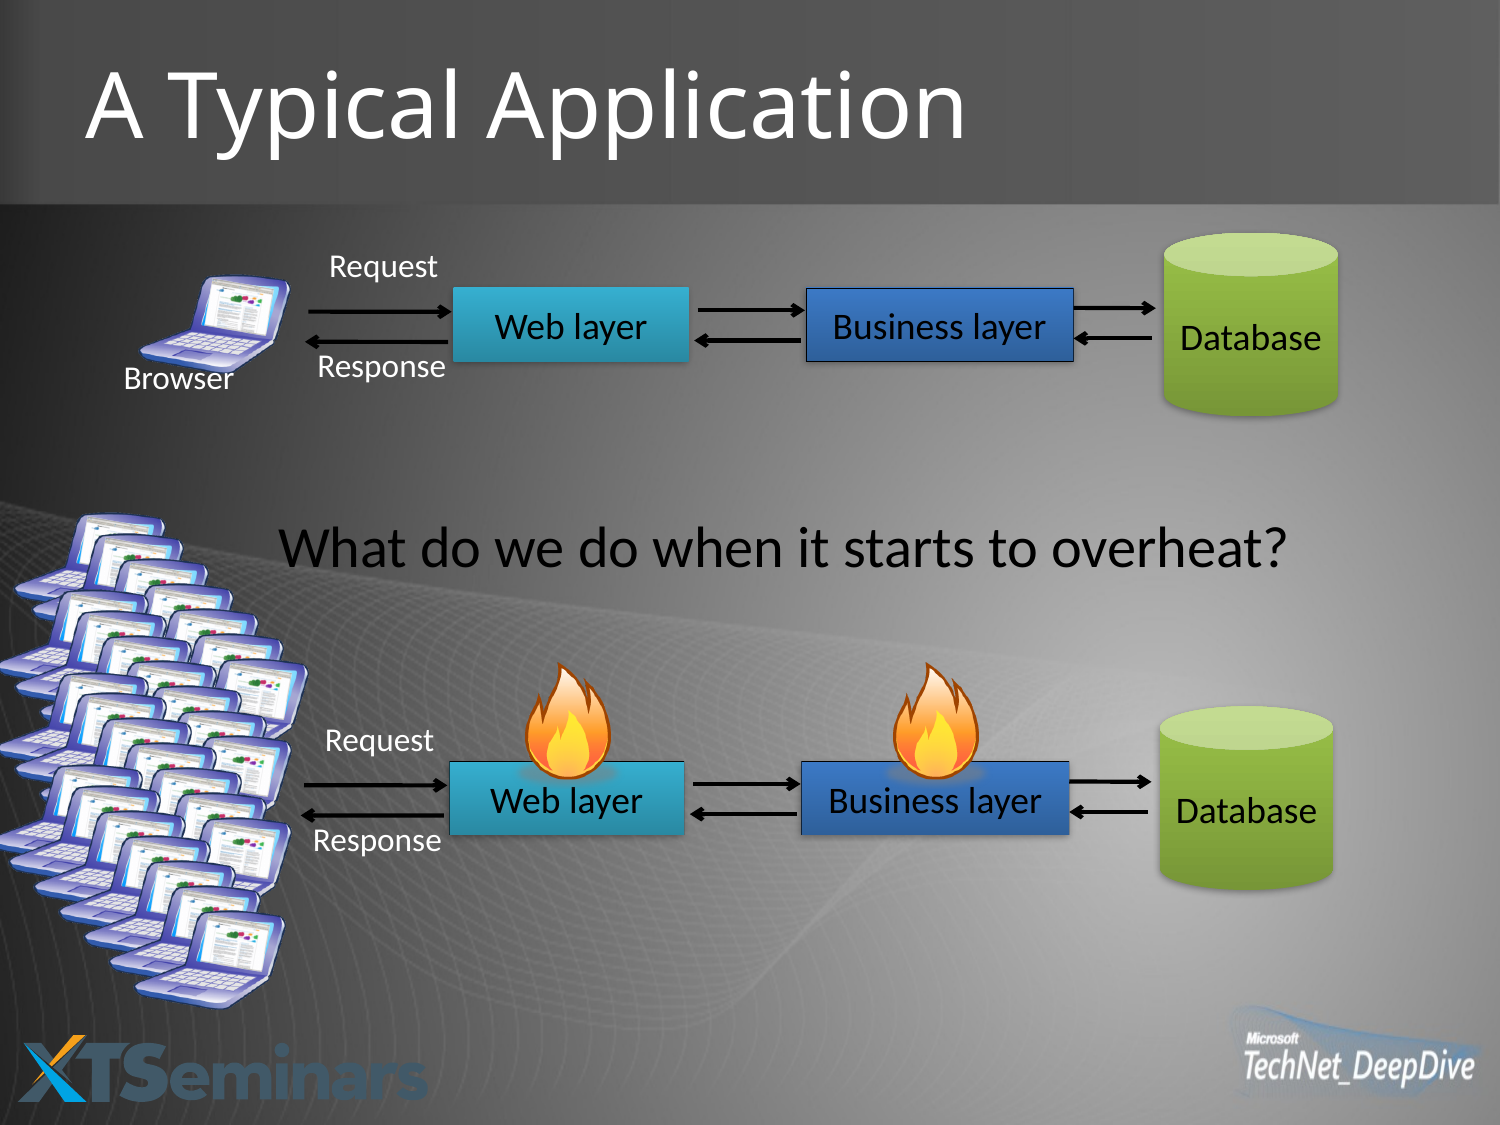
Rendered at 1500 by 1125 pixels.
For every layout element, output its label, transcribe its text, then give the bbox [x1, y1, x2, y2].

text_box Browser [108, 349, 250, 404]
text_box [0, 671, 293, 917]
text_box Business layer [805, 287, 1074, 362]
text_box Request [314, 236, 454, 292]
text_box P2V [1164, 232, 1338, 276]
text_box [0, 589, 293, 671]
title A Typical Application [70, 15, 1421, 188]
text_box Business layer [801, 761, 1070, 835]
text_box Web layer [449, 761, 685, 835]
text_box Response [298, 810, 457, 866]
text_box Database [1160, 706, 1334, 891]
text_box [0, 764, 286, 1010]
text_box Request [310, 710, 450, 766]
text_box What do we do when it starts to overheat? [263, 501, 1306, 587]
picture [0, 0, 1500, 1125]
text_box Response [302, 336, 462, 392]
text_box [137, 274, 291, 374]
text_box Web layer [453, 287, 689, 362]
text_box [1160, 706, 1334, 749]
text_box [12, 512, 309, 758]
text_box Database [1164, 232, 1338, 417]
